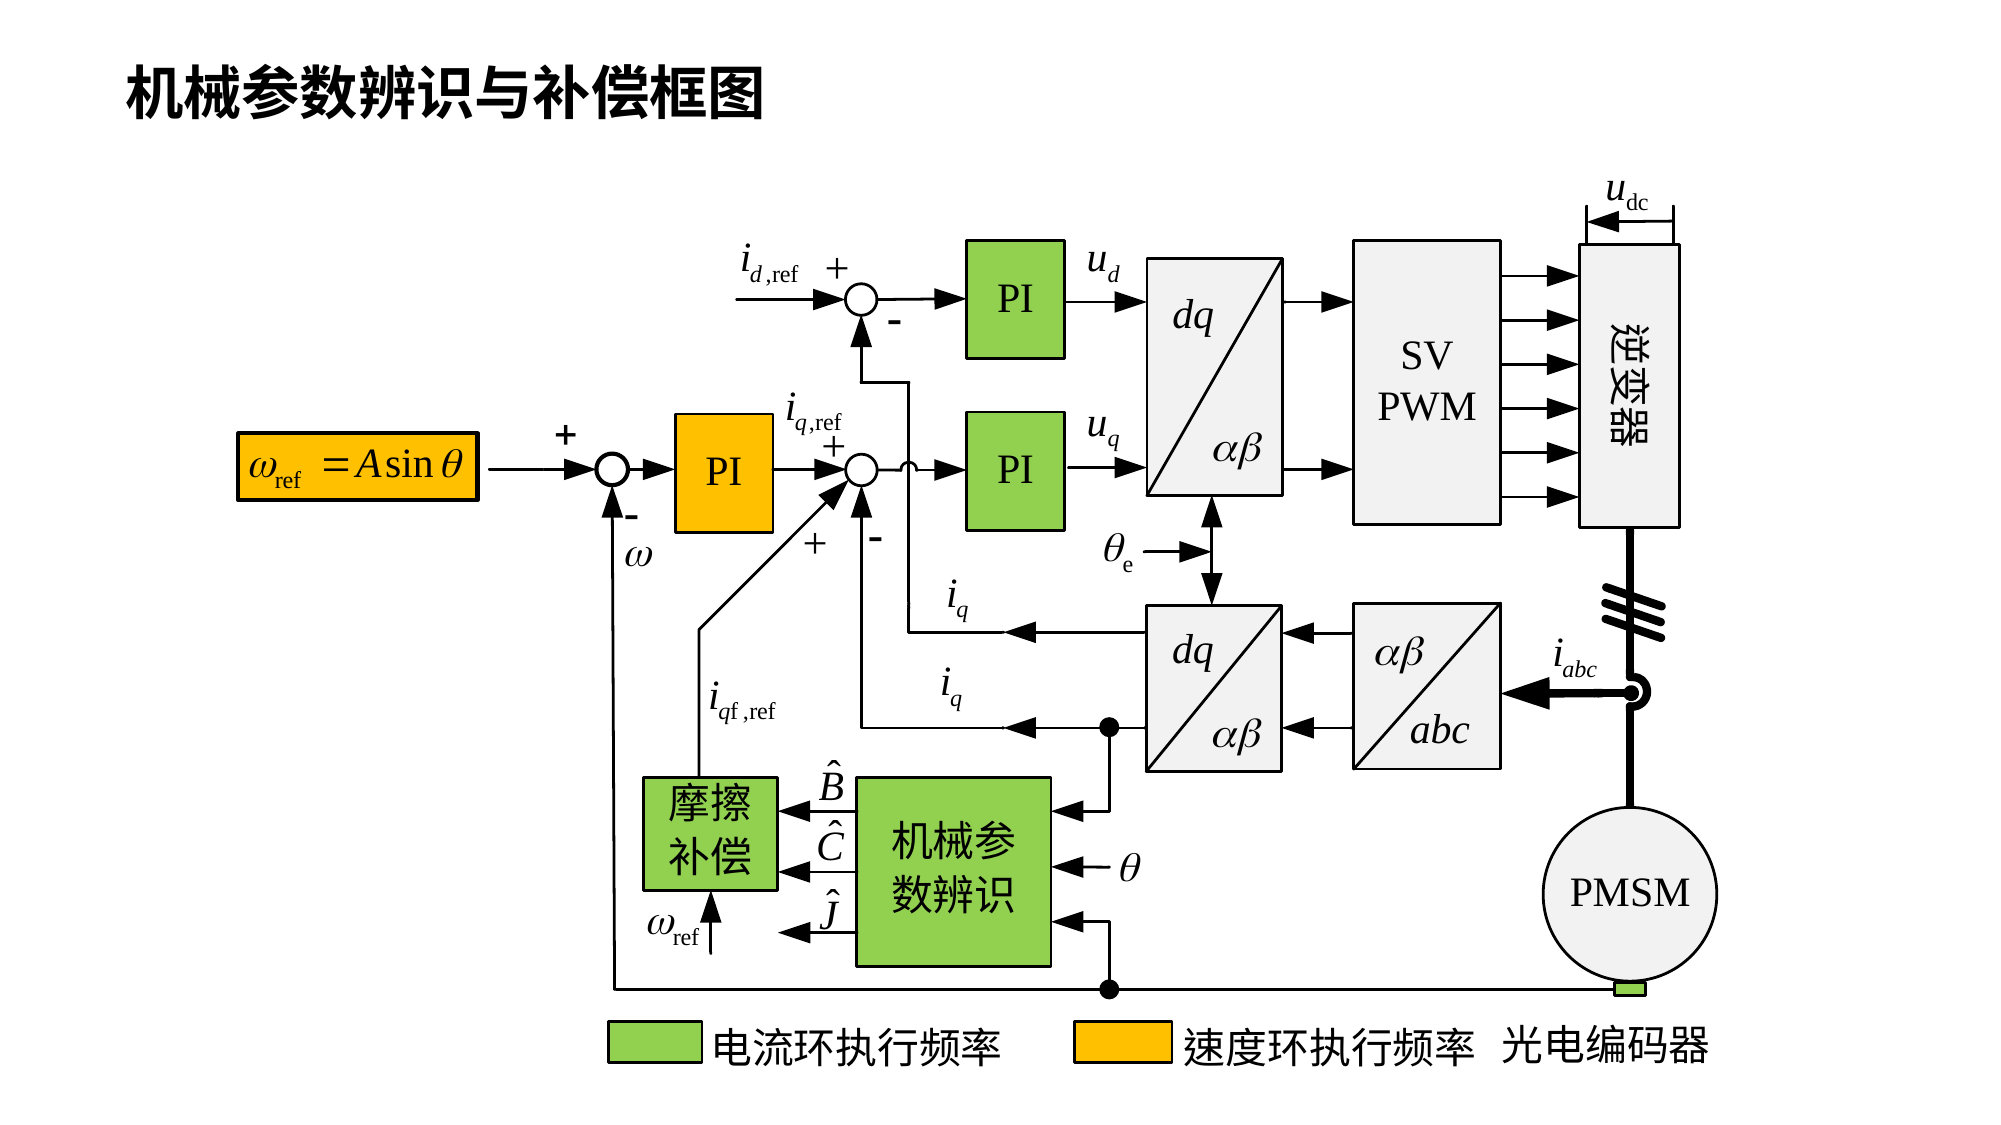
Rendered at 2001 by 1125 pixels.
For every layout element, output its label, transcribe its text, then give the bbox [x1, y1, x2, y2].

text_box 机械参数辨识与补偿框图 [110, 57, 904, 128]
text_box [0, 0, 2000, 186]
picture [228, 148, 1736, 1095]
